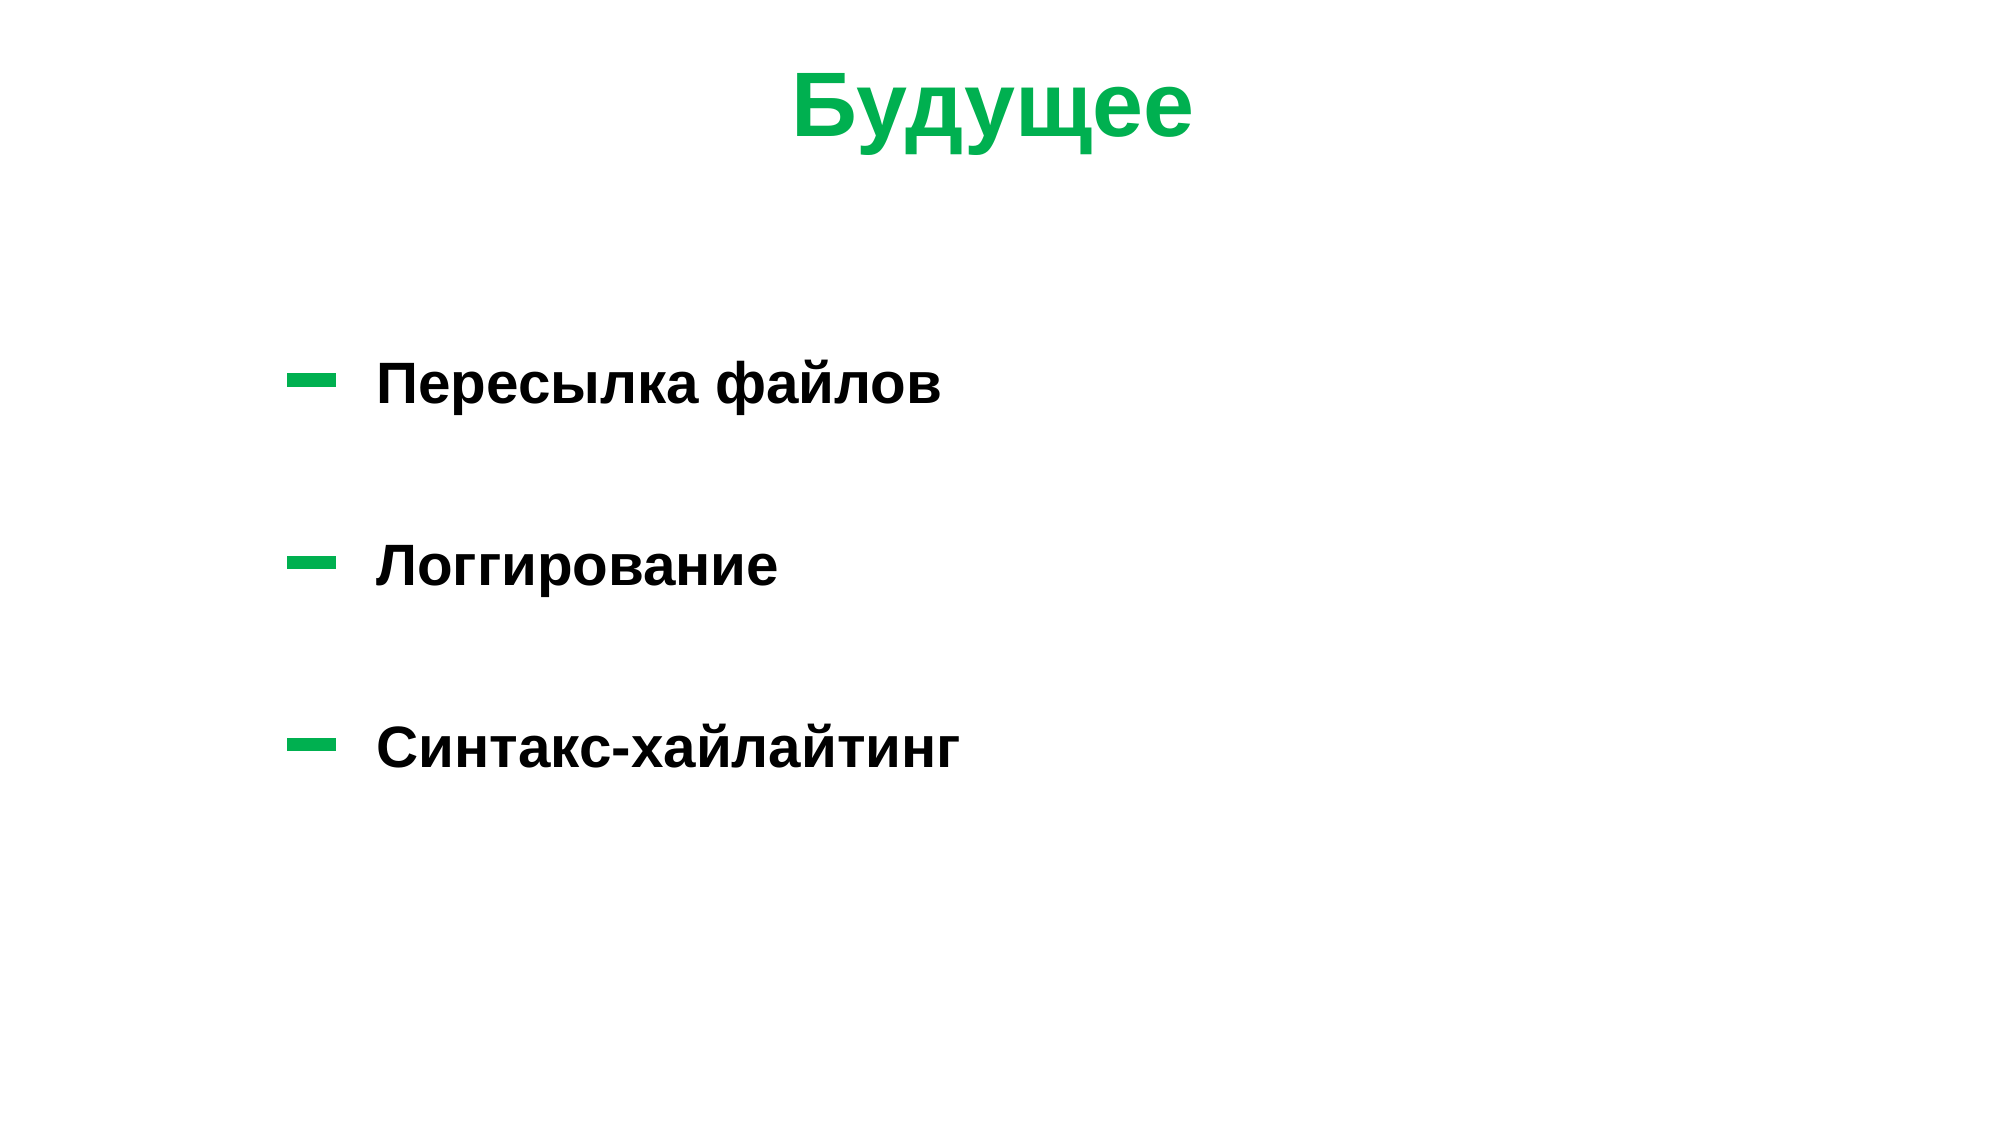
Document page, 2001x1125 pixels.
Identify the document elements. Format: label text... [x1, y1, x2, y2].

text_box [287, 738, 336, 751]
text_box Будущее [777, 37, 1223, 163]
text_box Пересылка файлов [362, 337, 969, 423]
text_box [287, 373, 336, 387]
text_box [287, 556, 336, 569]
text_box Логгирование [362, 519, 1097, 605]
text_box Синтакс-хайлайтинг [362, 701, 1000, 787]
